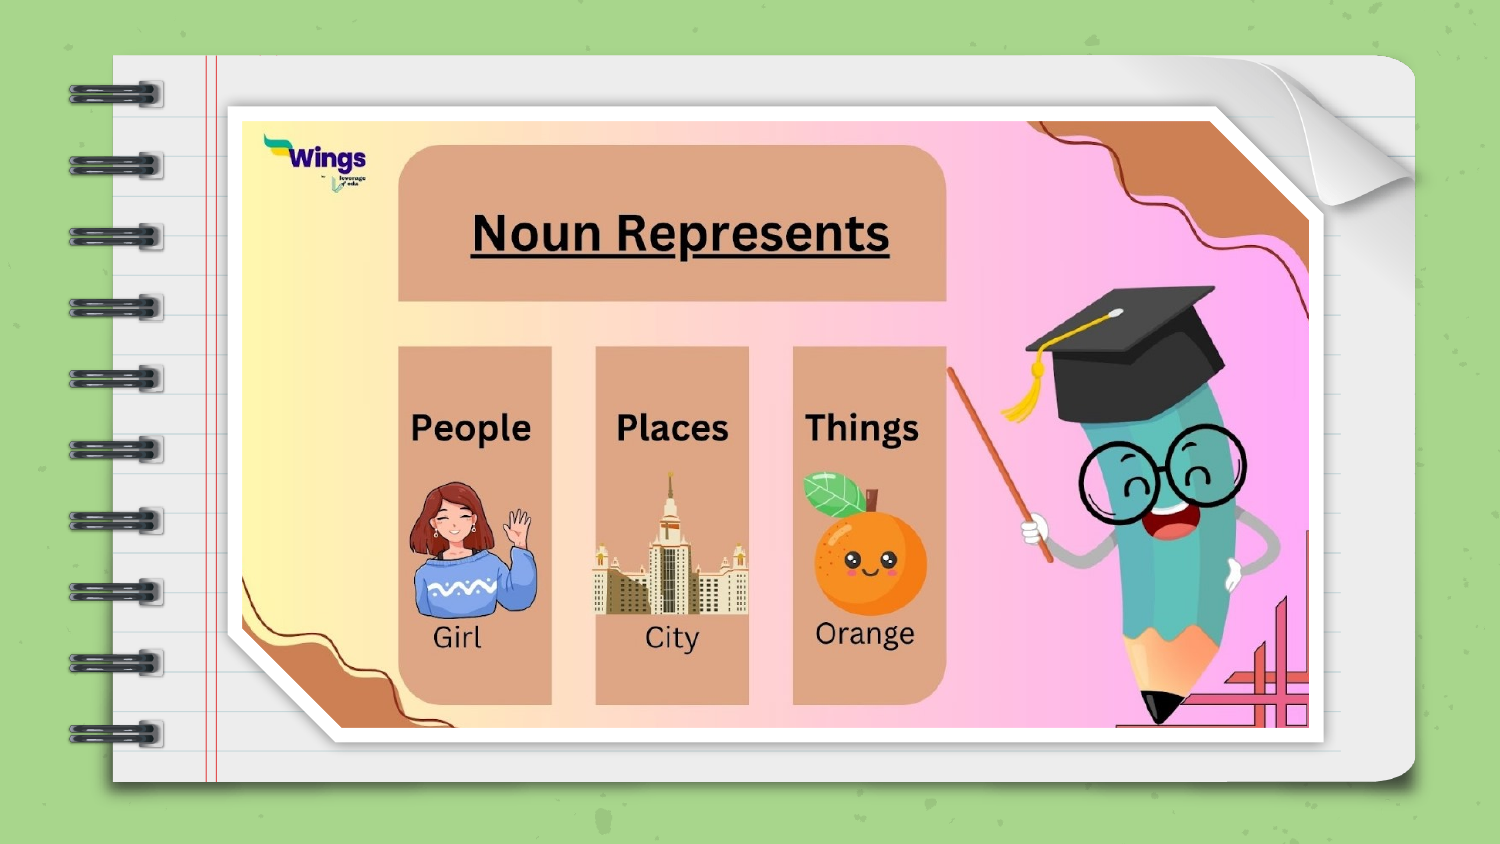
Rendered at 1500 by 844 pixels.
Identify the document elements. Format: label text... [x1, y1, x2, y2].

picture [63, 22, 1437, 822]
title Venus [212, 349, 218, 408]
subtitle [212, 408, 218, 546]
